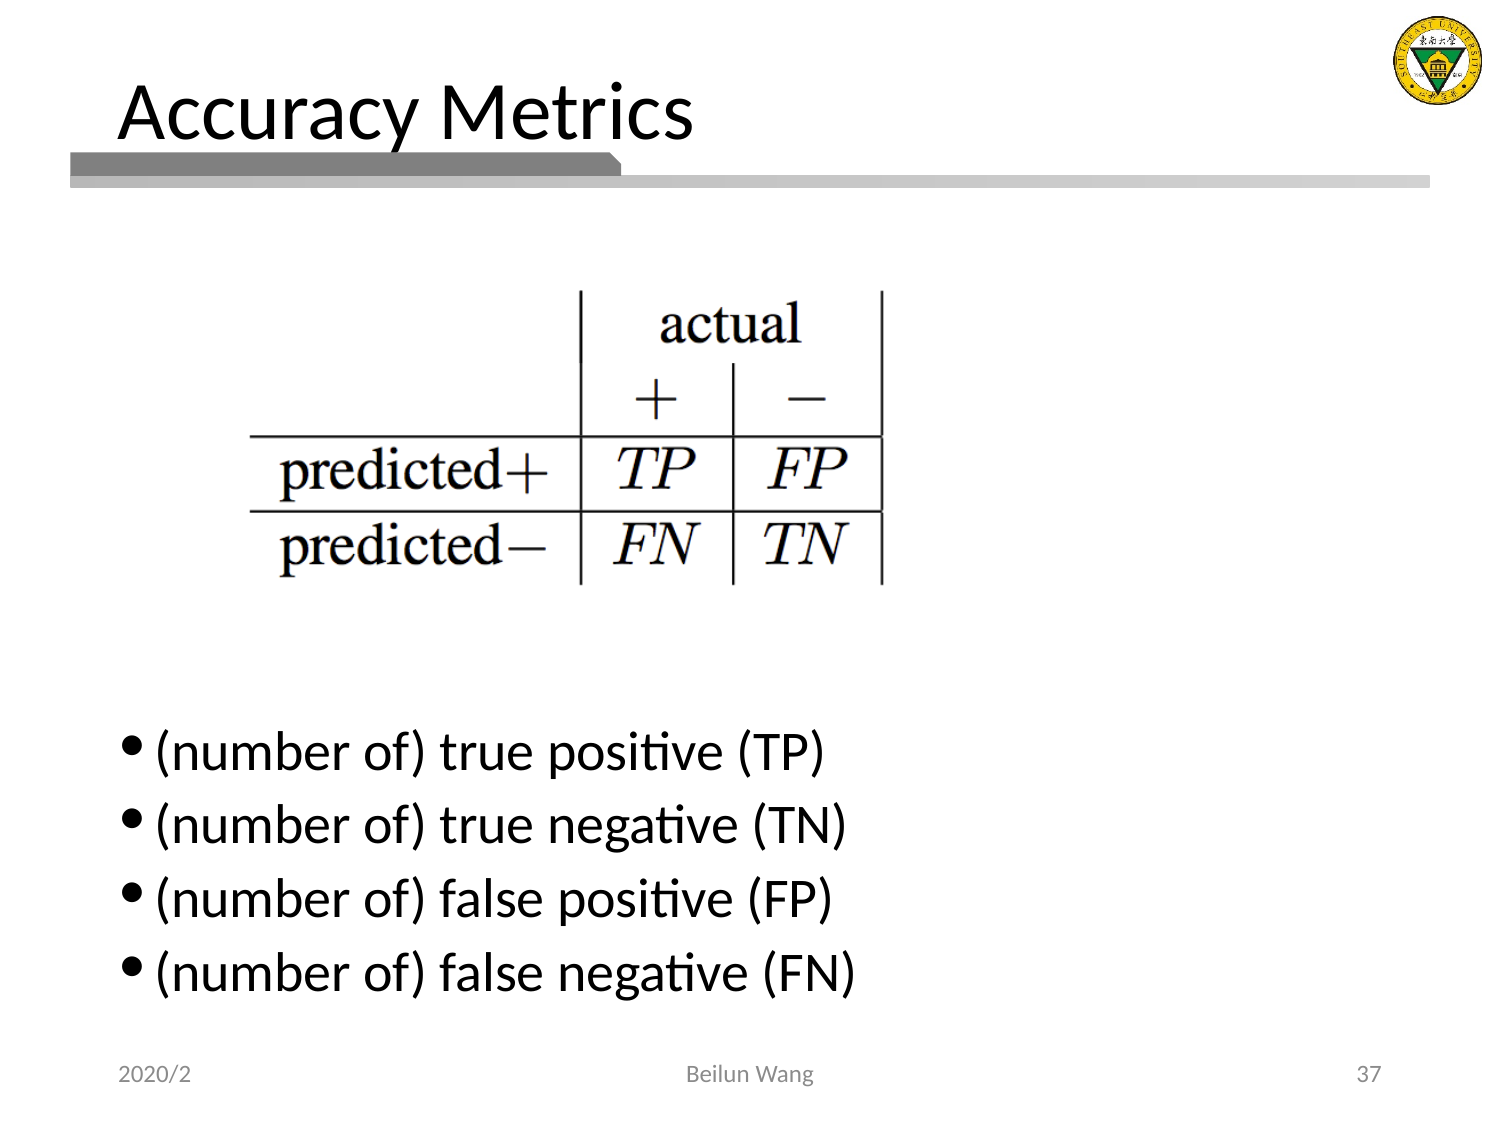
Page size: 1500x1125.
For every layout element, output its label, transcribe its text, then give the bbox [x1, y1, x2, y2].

picture [1393, 16, 1482, 105]
title Accuracy Metrics [103, 59, 1361, 156]
text_box [249, 290, 884, 586]
footer Beilun Wang [496, 1042, 1004, 1103]
slide_number 2020/2 [103, 1042, 441, 1103]
list (number of) true positive (TP) (number of) true negative (TN) (number of) false positive (FP) (number of) false negative (FN) [103, 264, 1397, 1014]
slide_number 37 [1059, 1042, 1397, 1103]
